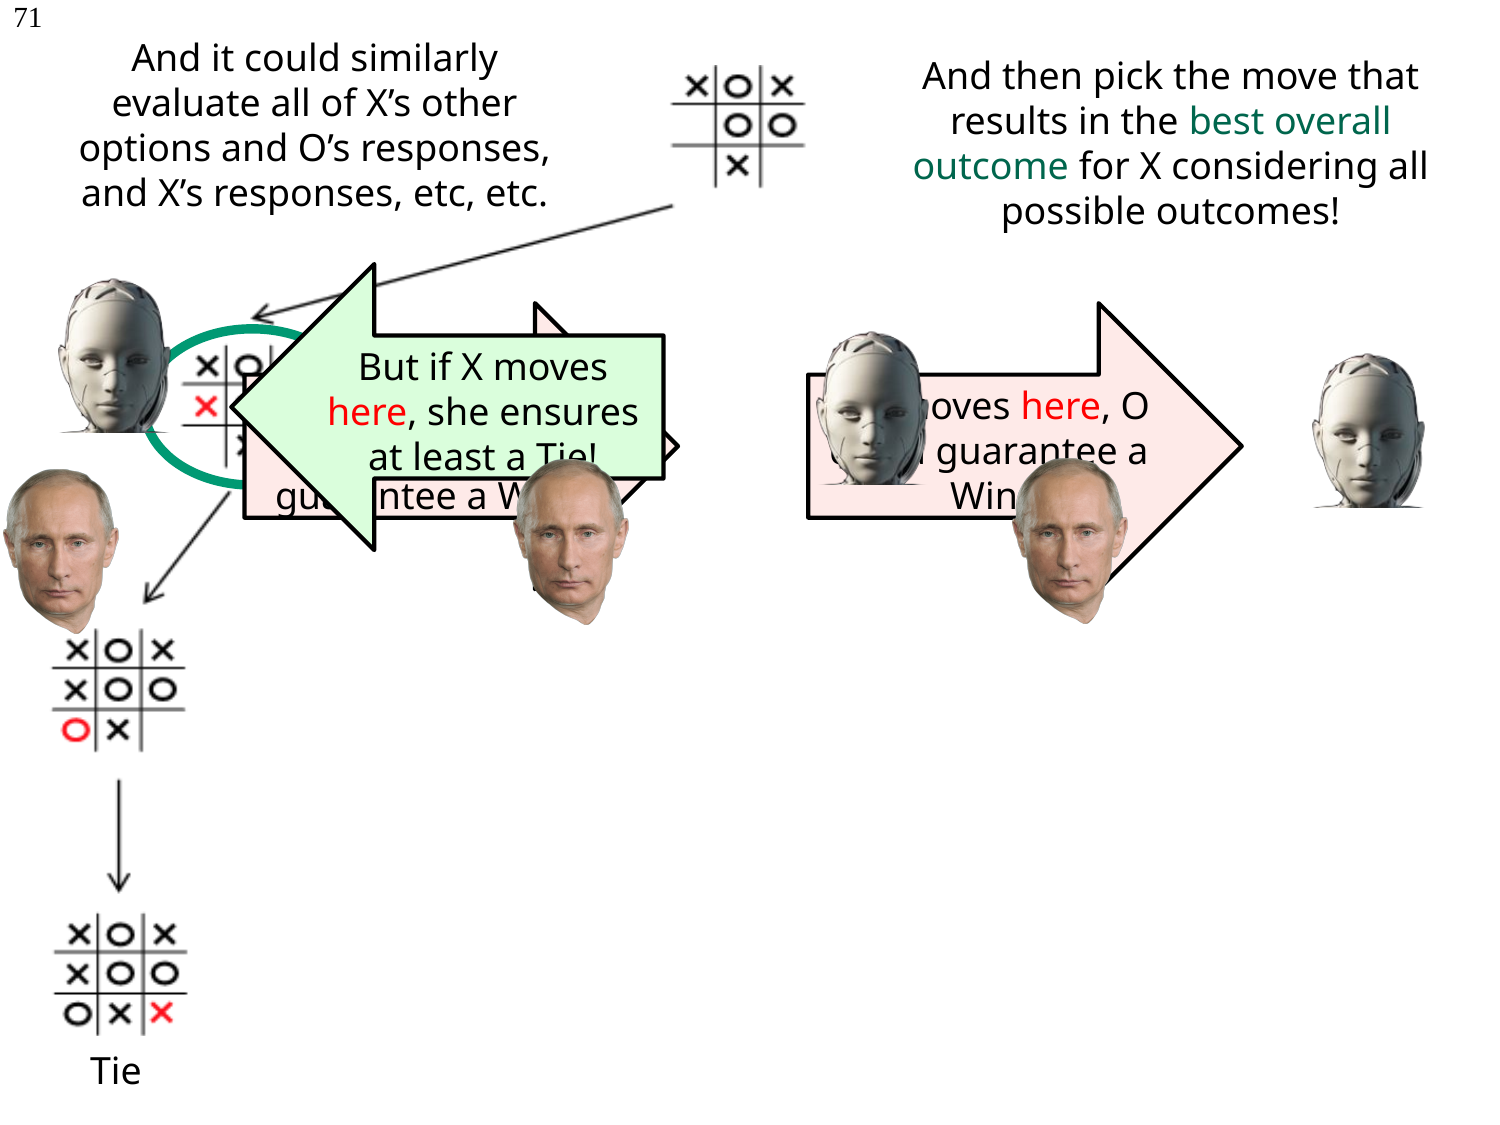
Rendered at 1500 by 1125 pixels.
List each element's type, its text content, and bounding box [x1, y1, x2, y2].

text_box And then pick the move that results in the best overall outcome for X considering all possible outcomes! [853, 44, 1489, 239]
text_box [577, 195, 894, 475]
picture [1300, 345, 1430, 508]
picture [512, 459, 629, 625]
picture [805, 322, 934, 486]
slide_number 71 [0, 0, 58, 66]
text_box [38, 65, 1475, 1102]
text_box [777, 206, 1390, 602]
picture [2, 468, 119, 634]
text_box And it could similarly evaluate all of X’s other options and O’s responses, and X’s responses, etc, etc. [55, 26, 575, 65]
picture [1011, 458, 1129, 624]
picture [46, 270, 176, 433]
